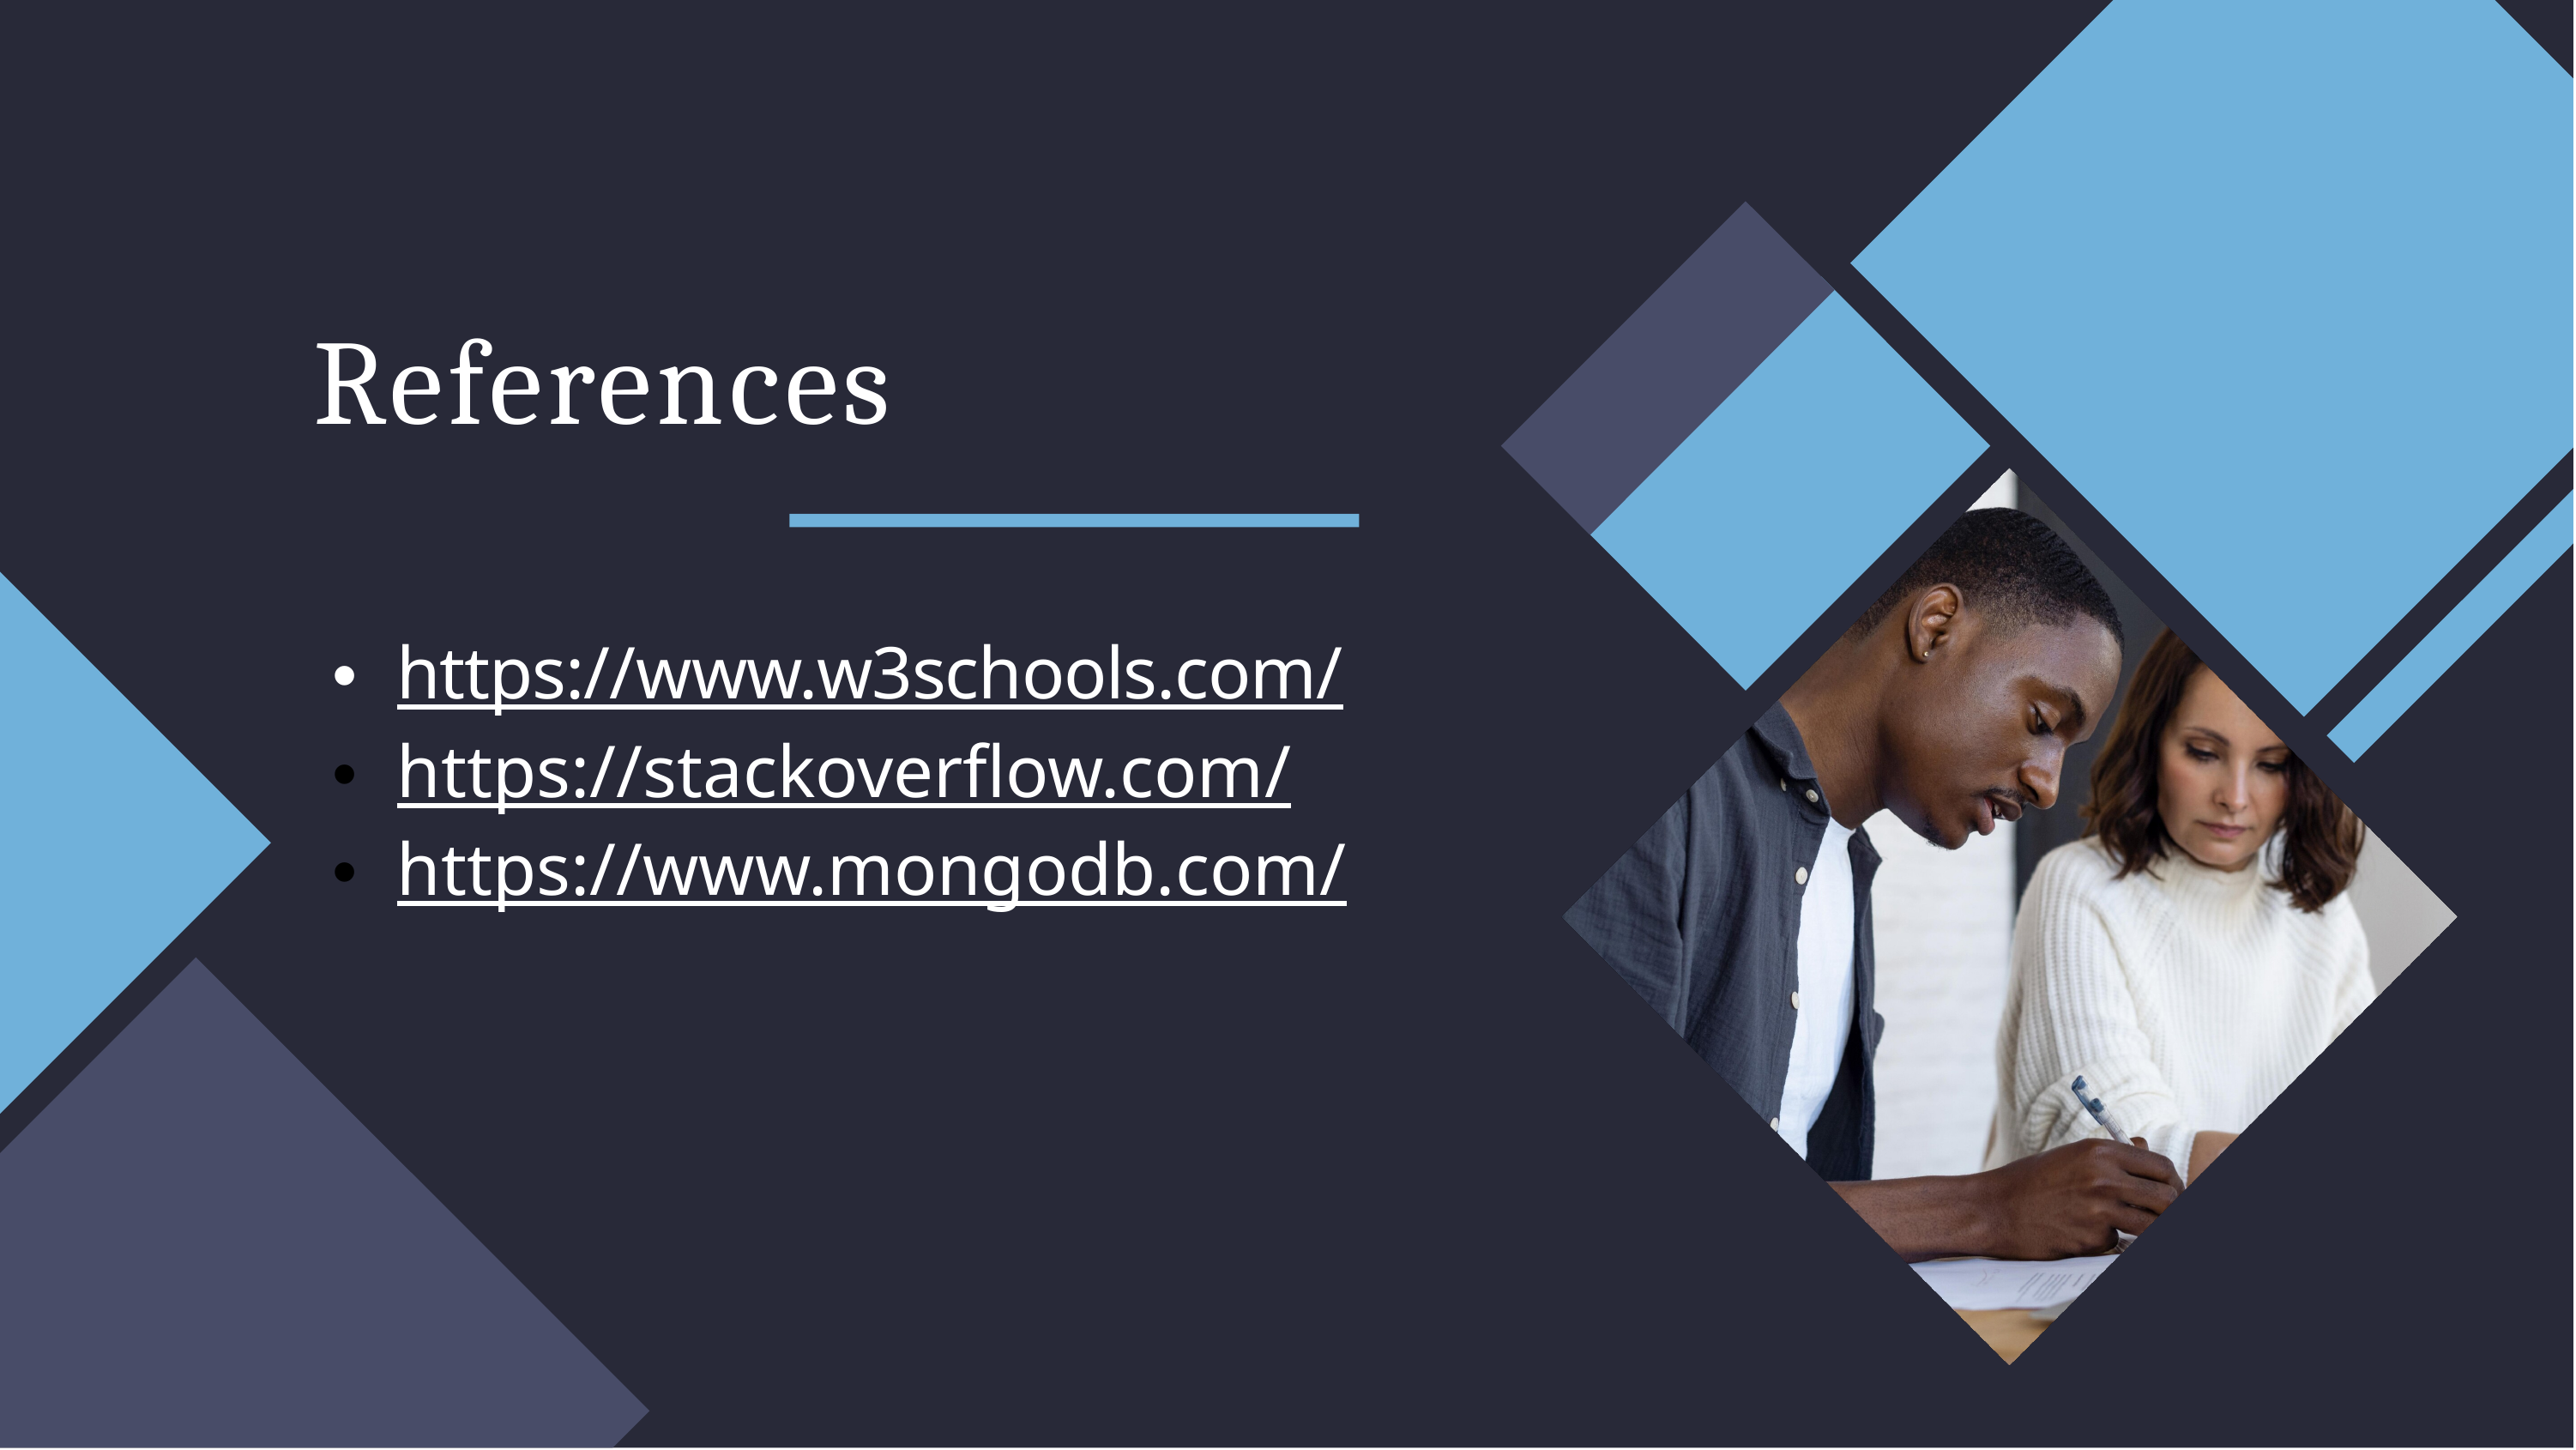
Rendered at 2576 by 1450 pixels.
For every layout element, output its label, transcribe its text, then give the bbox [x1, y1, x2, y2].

title References [311, 301, 1354, 546]
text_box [0, 571, 650, 1448]
text_box [789, 513, 1360, 528]
picture [1560, 467, 2458, 1365]
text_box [1500, 0, 2574, 764]
text_box https://www.w3schools.com/ https://stackoverflow.com/ https://www.mongodb.com/ [654, 625, 1353, 1007]
